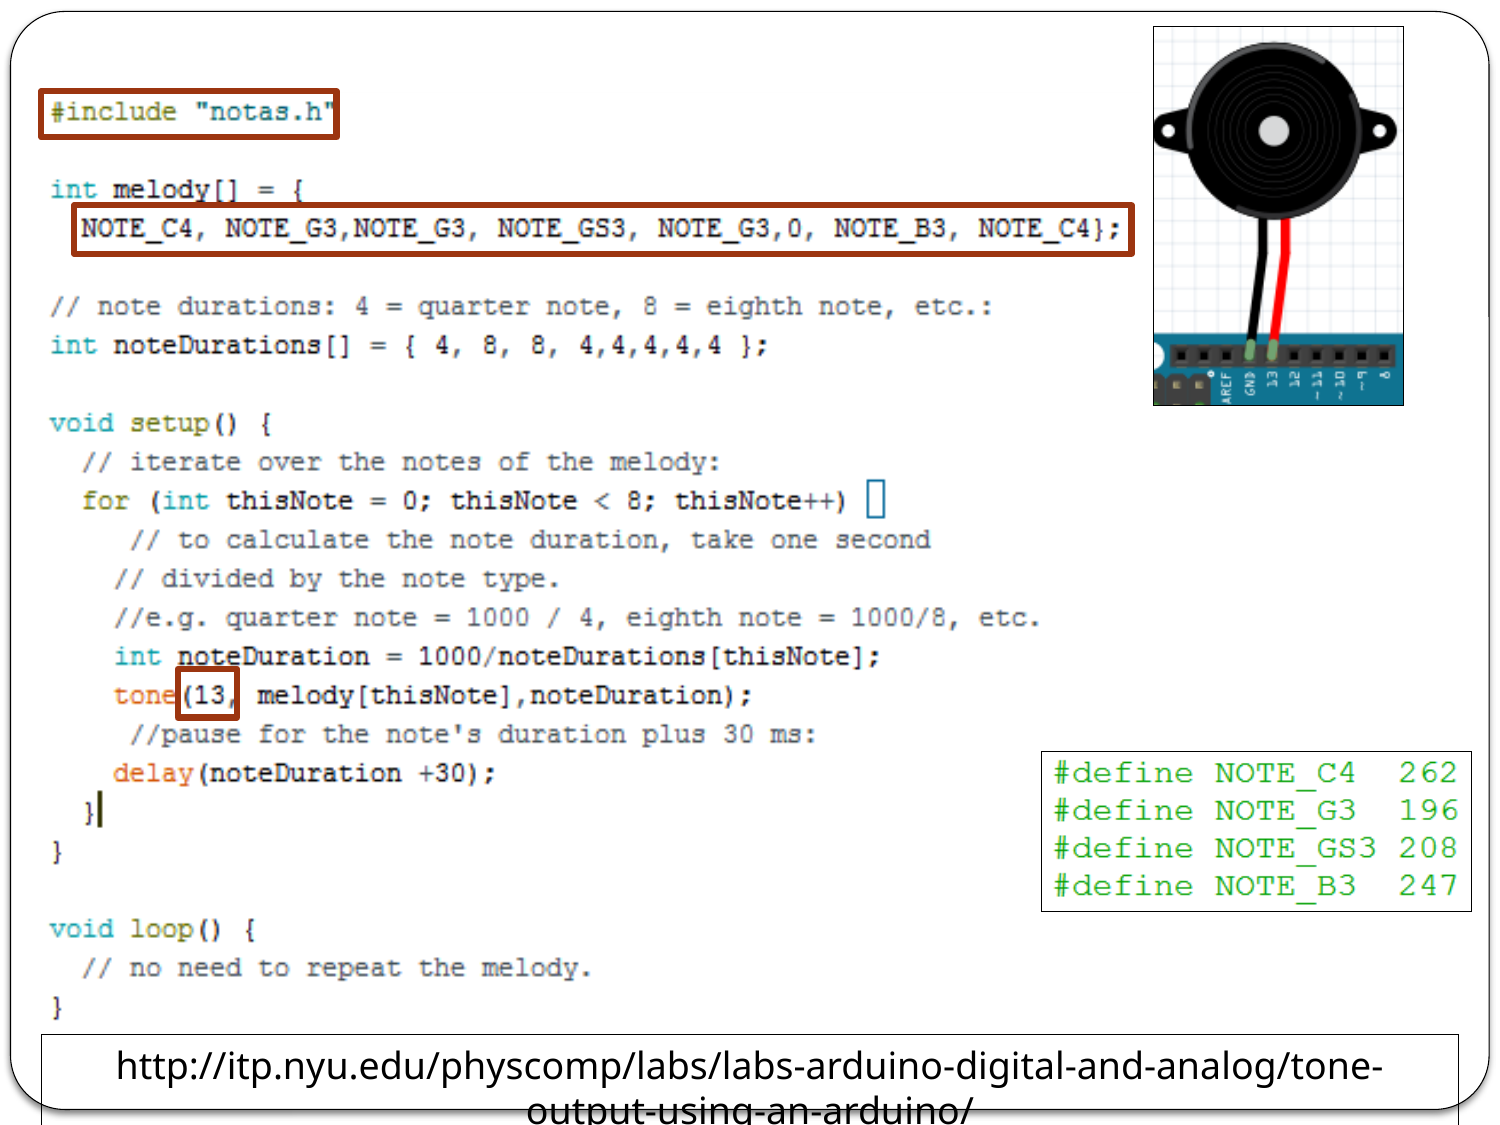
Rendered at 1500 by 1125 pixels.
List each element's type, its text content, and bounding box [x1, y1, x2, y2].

picture [1152, 25, 1404, 407]
text_box http://itp.nyu.edu/physcomp/labs/labs-arduino-digital-and-analog/tone-output-using-an-arduino/ [41, 1034, 1459, 1125]
picture [41, 90, 1472, 1034]
